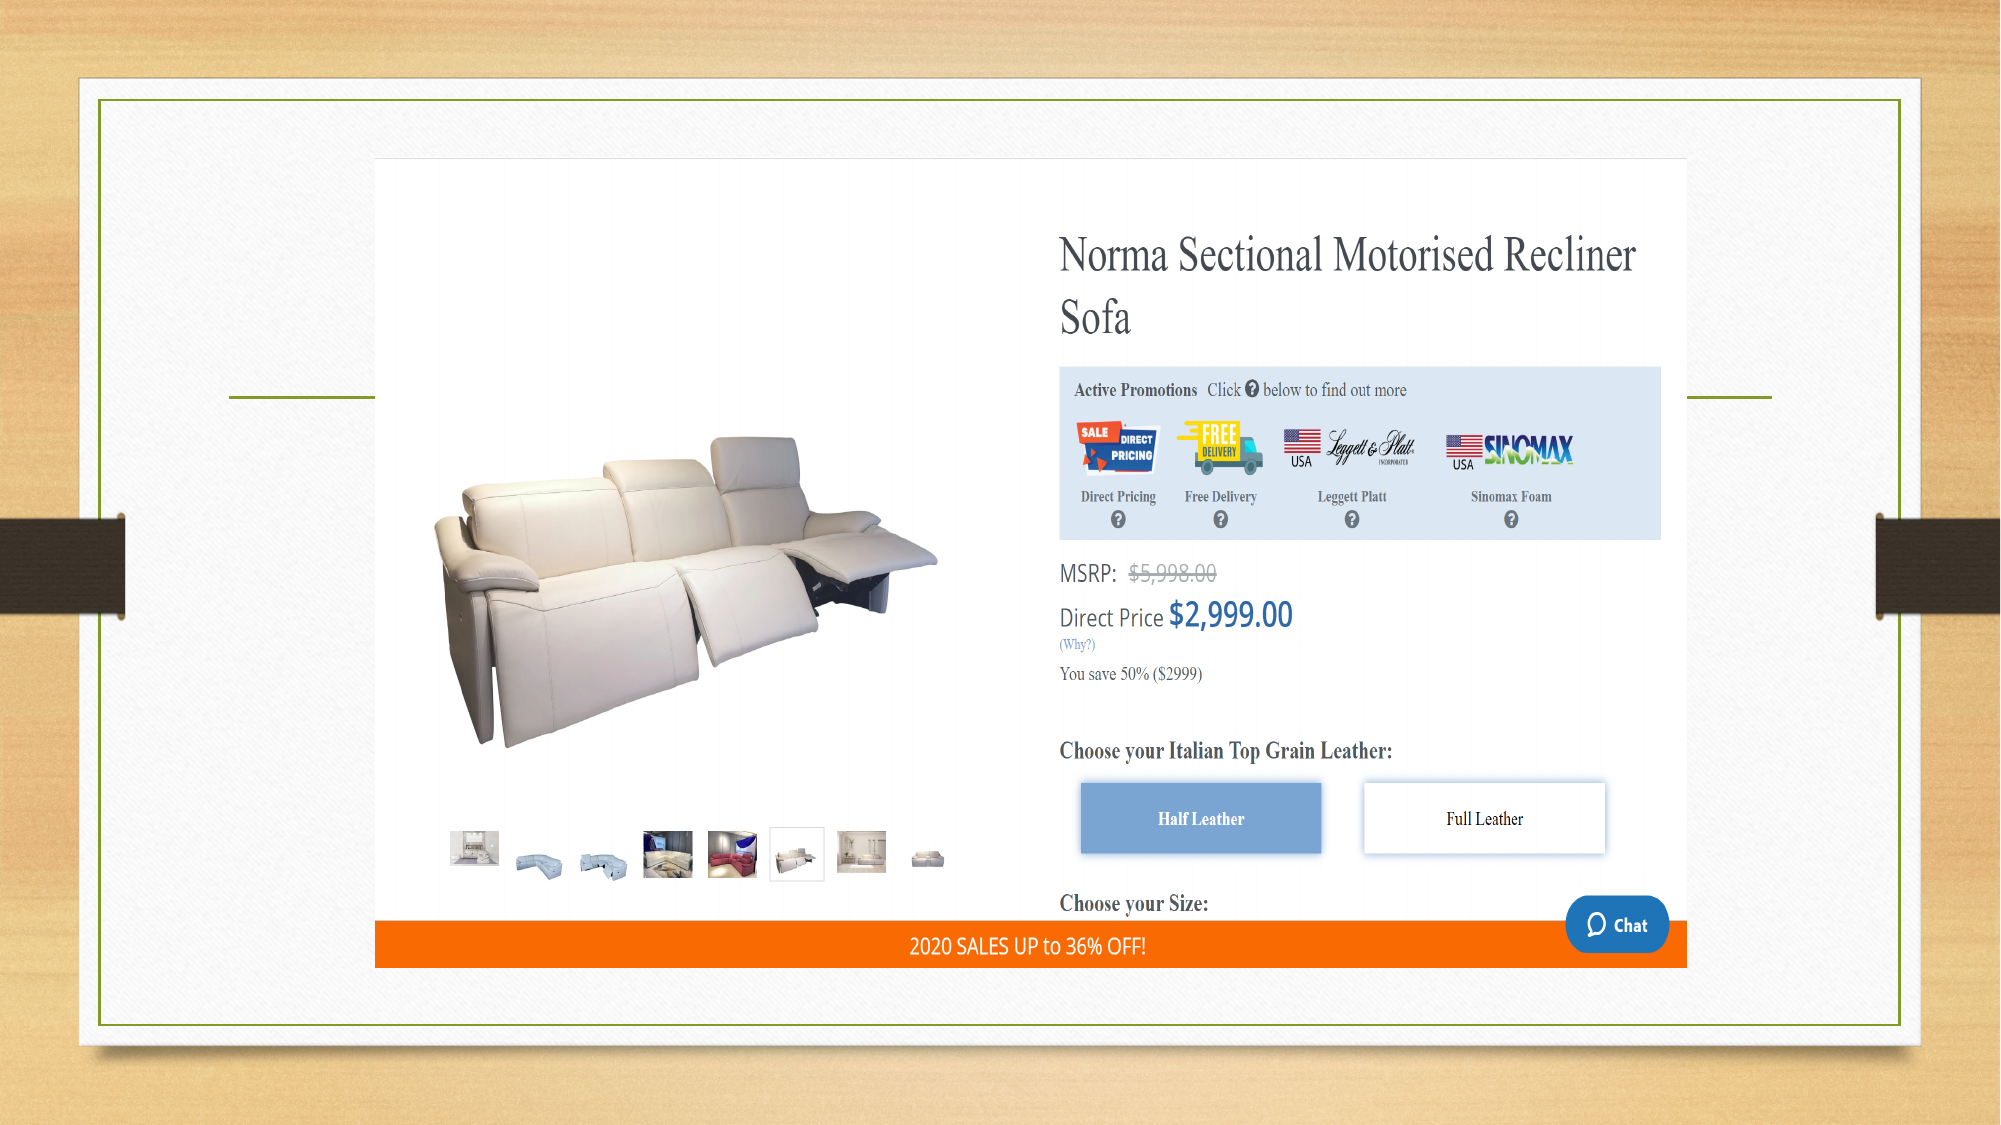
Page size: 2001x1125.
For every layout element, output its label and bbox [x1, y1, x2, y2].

picture [0, 0, 2001, 1125]
list [375, 156, 1687, 969]
